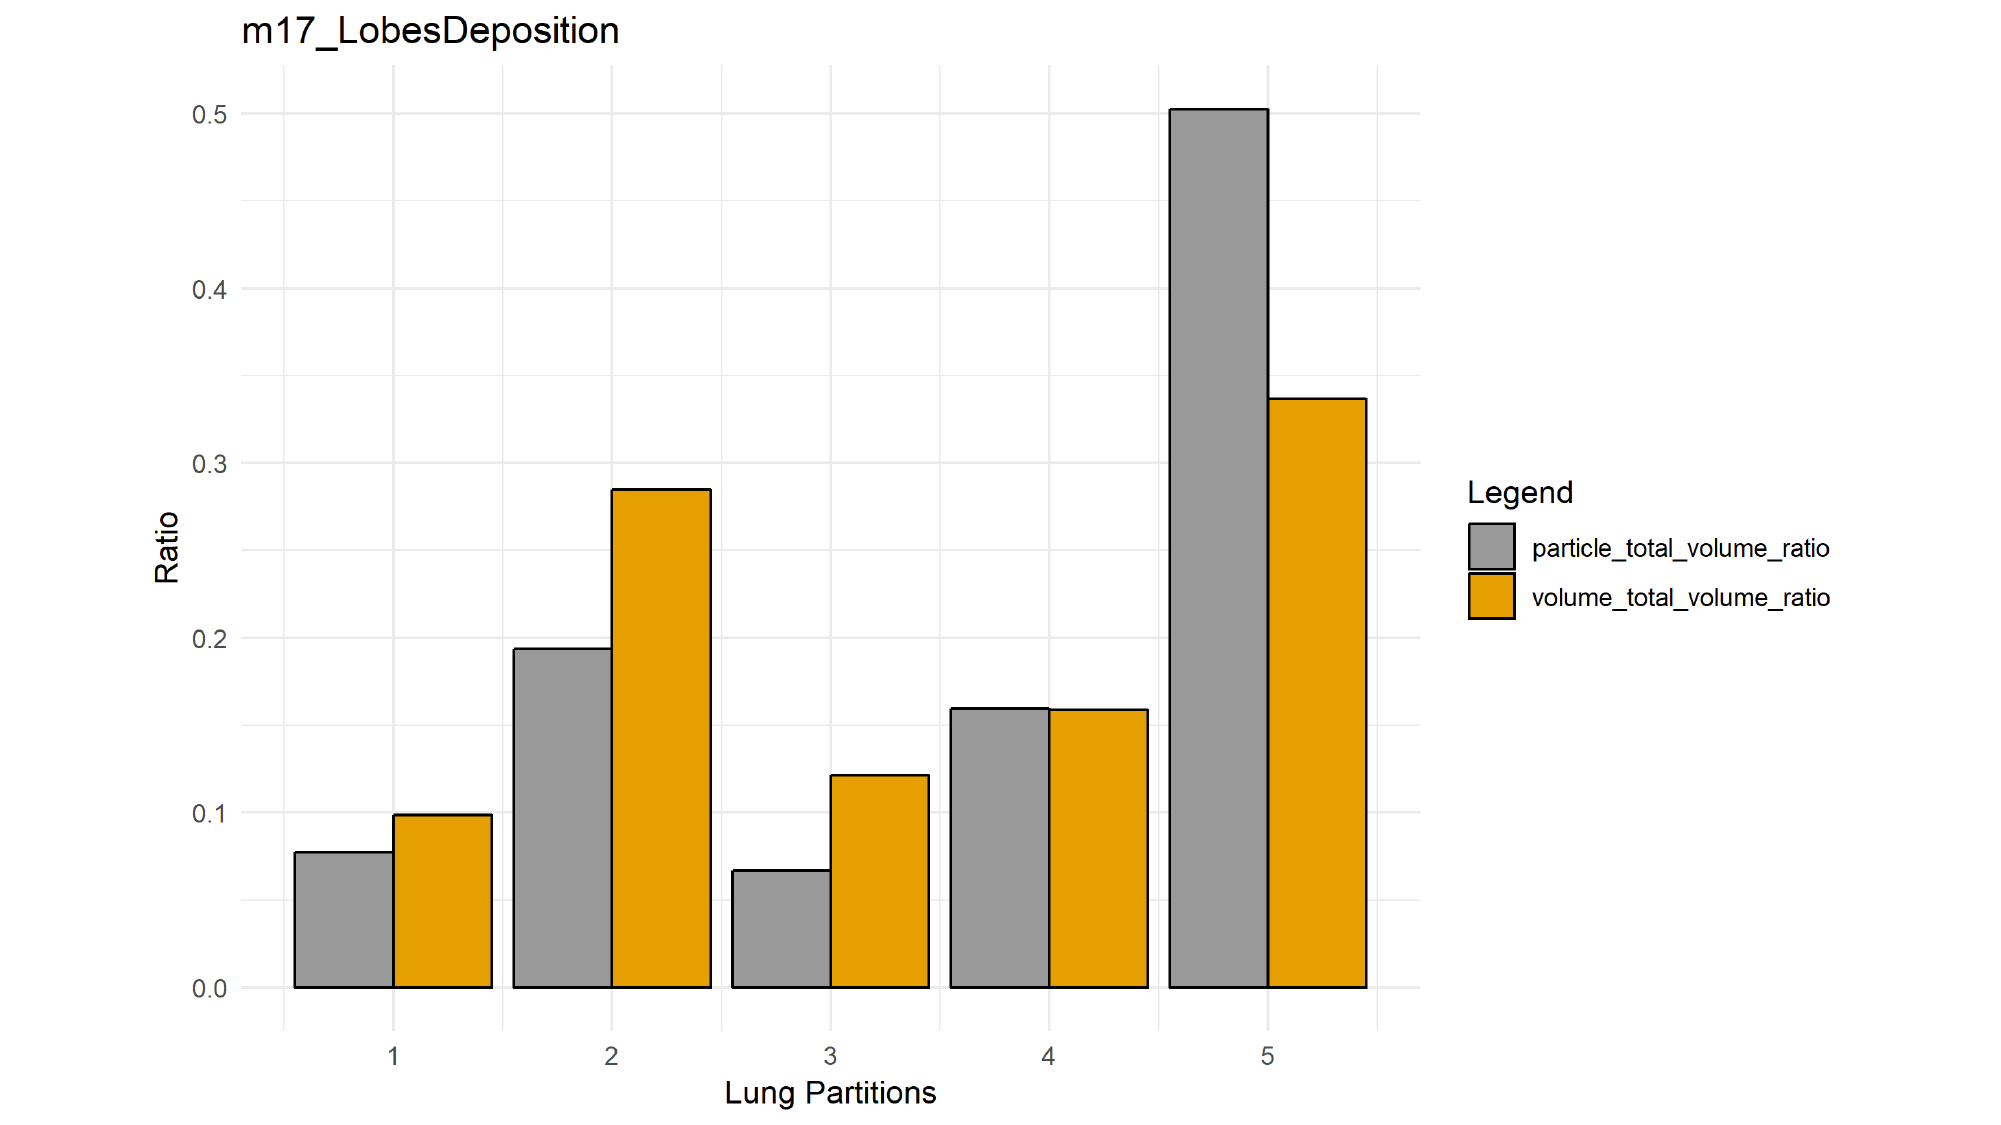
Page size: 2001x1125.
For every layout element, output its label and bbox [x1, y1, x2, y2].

picture [138, 0, 1862, 1125]
